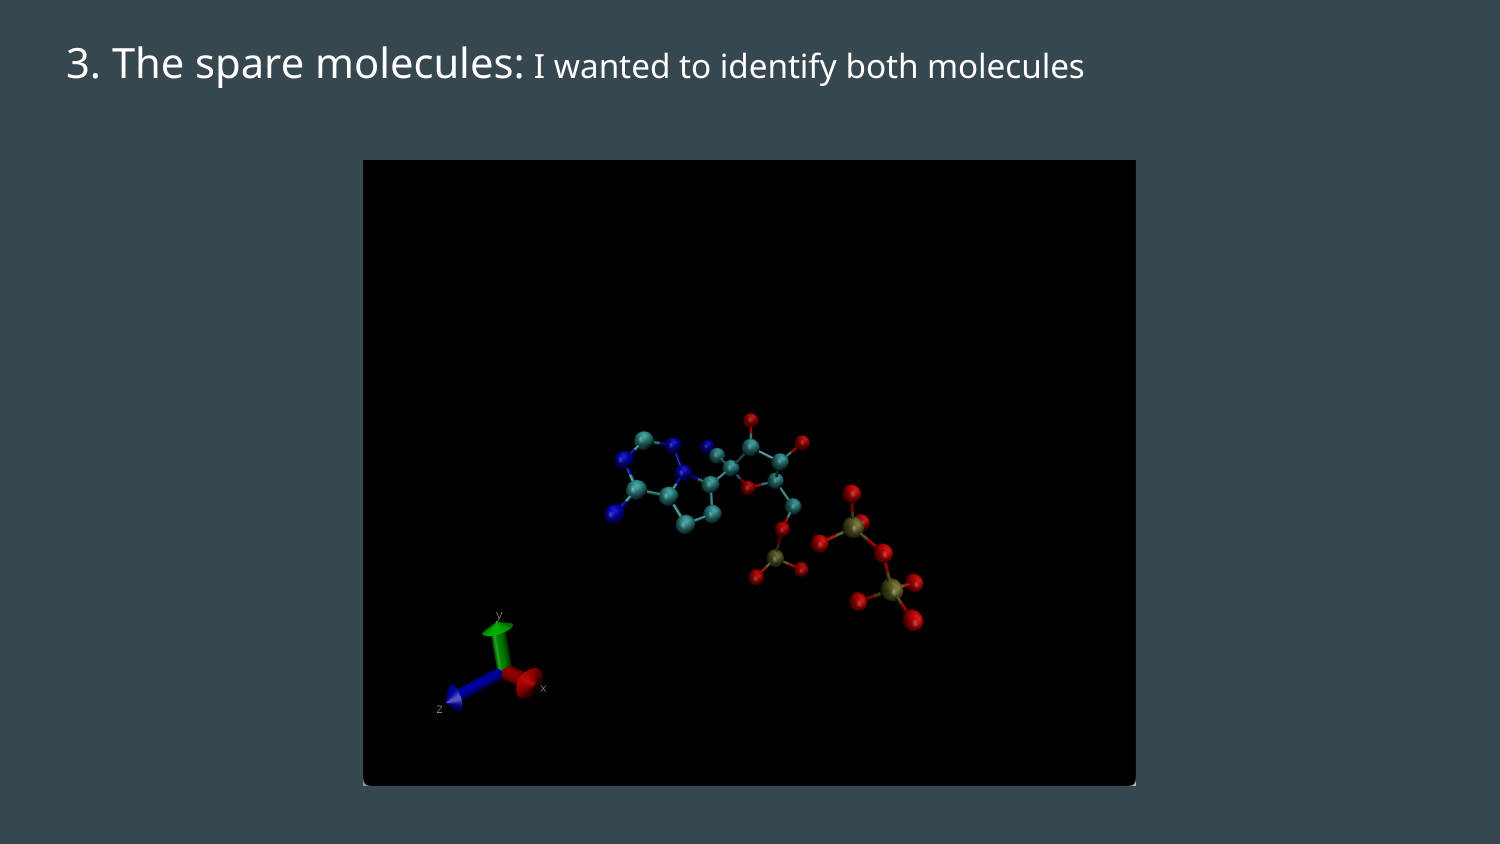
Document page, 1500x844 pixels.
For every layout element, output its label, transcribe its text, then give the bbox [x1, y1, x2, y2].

title 3. The spare molecules: I wanted to identify both molecules [51, 21, 1449, 106]
picture [363, 160, 1137, 786]
